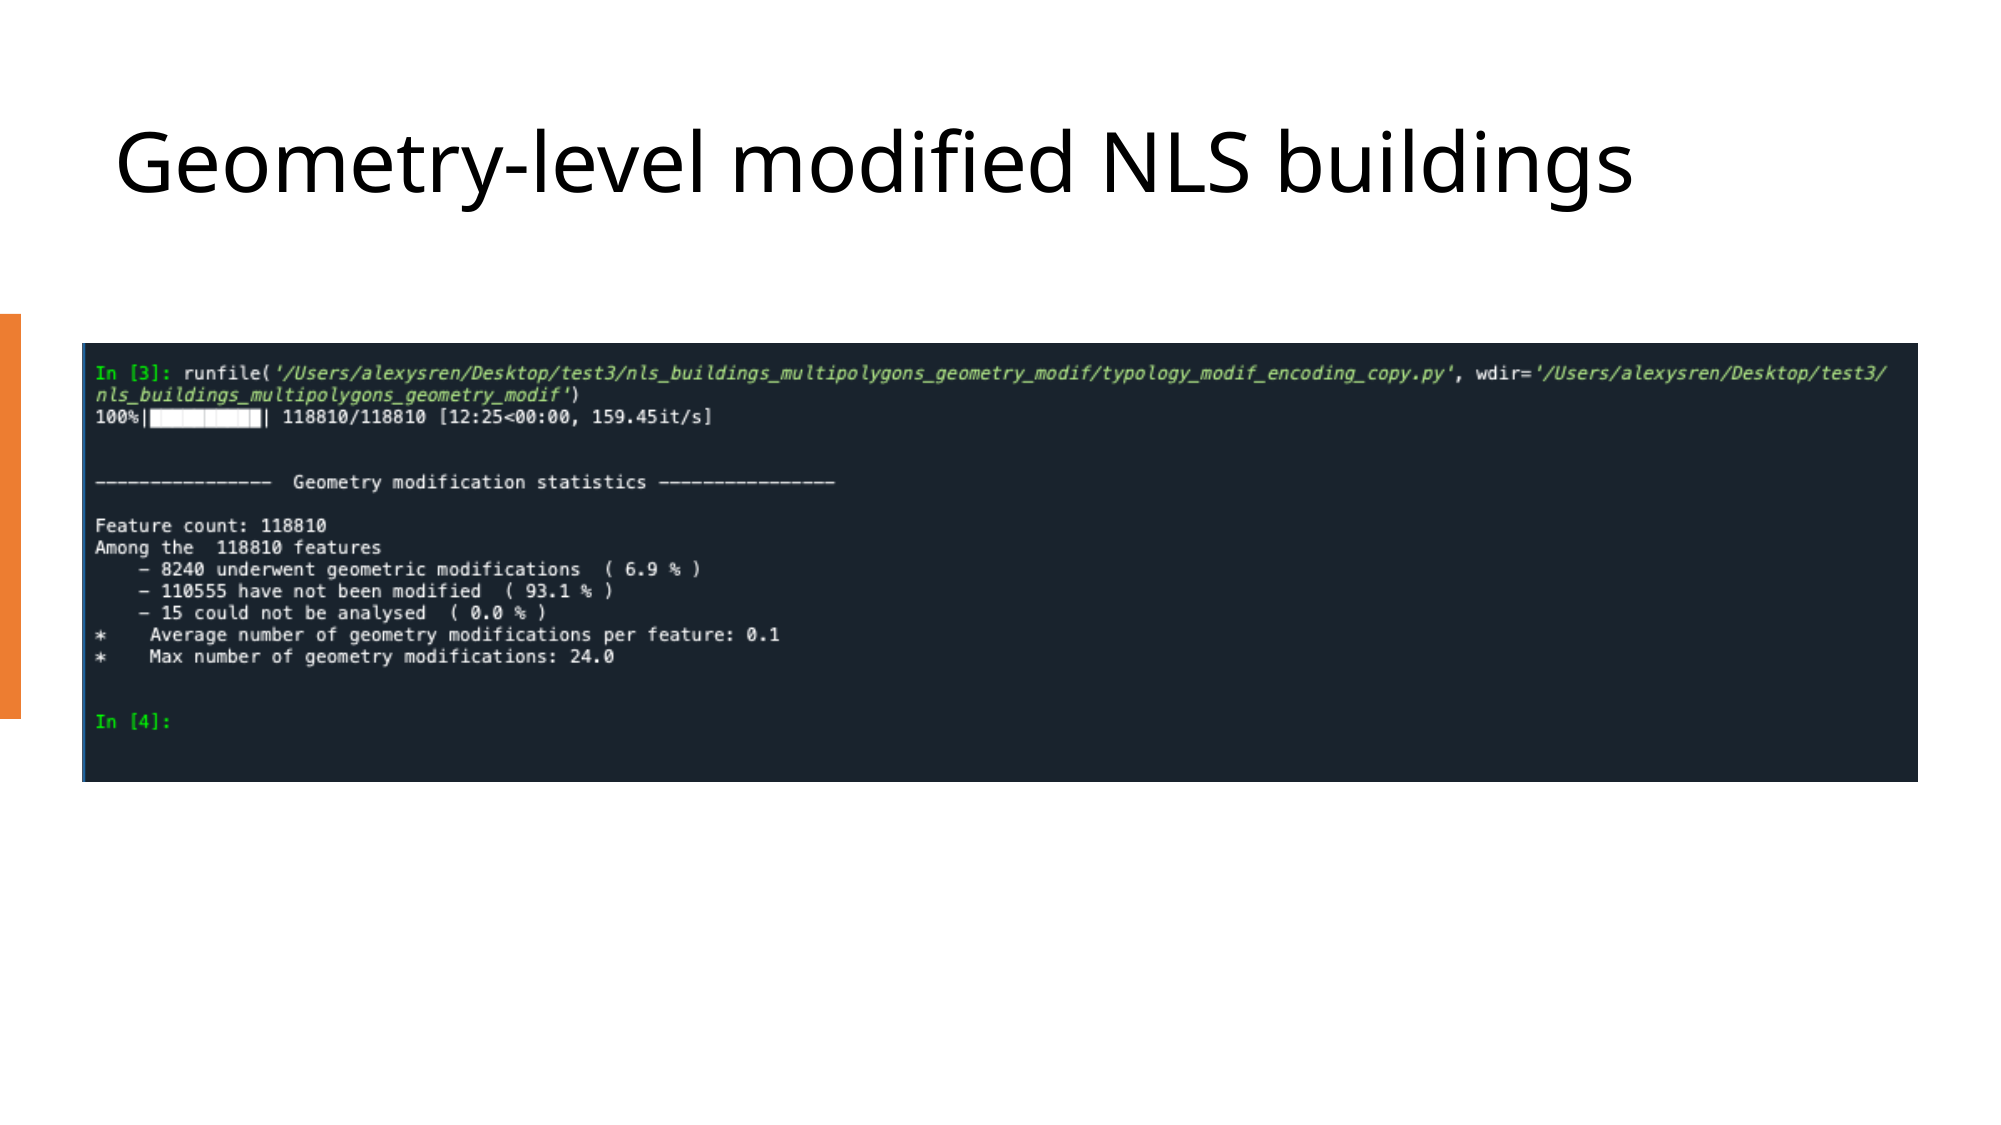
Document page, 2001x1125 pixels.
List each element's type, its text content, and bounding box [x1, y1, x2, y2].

text_box [0, 313, 22, 720]
title Geometry-level modified NLS buildings [99, 120, 1901, 211]
picture [82, 343, 1918, 782]
